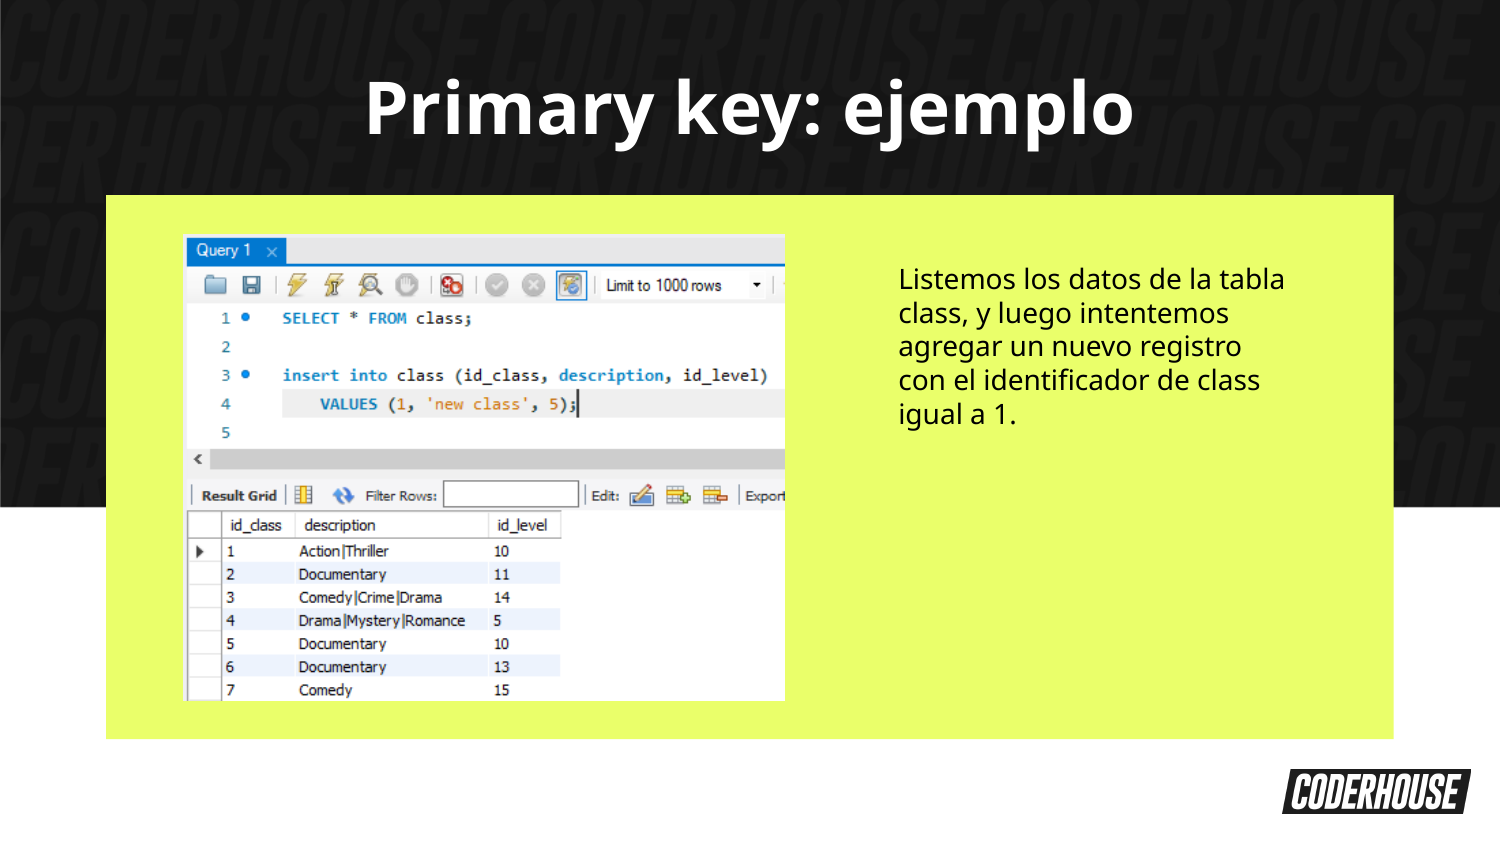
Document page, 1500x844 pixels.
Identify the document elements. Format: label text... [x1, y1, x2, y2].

text_box Primary key: ejemplo [198, 56, 1302, 166]
text_box [106, 195, 1394, 740]
picture [0, 0, 1500, 844]
text_box Listemos los datos de la tabla class, y luego intentemos agregar un nuevo registro con el identificador de class igual a 1. [883, 246, 1311, 479]
